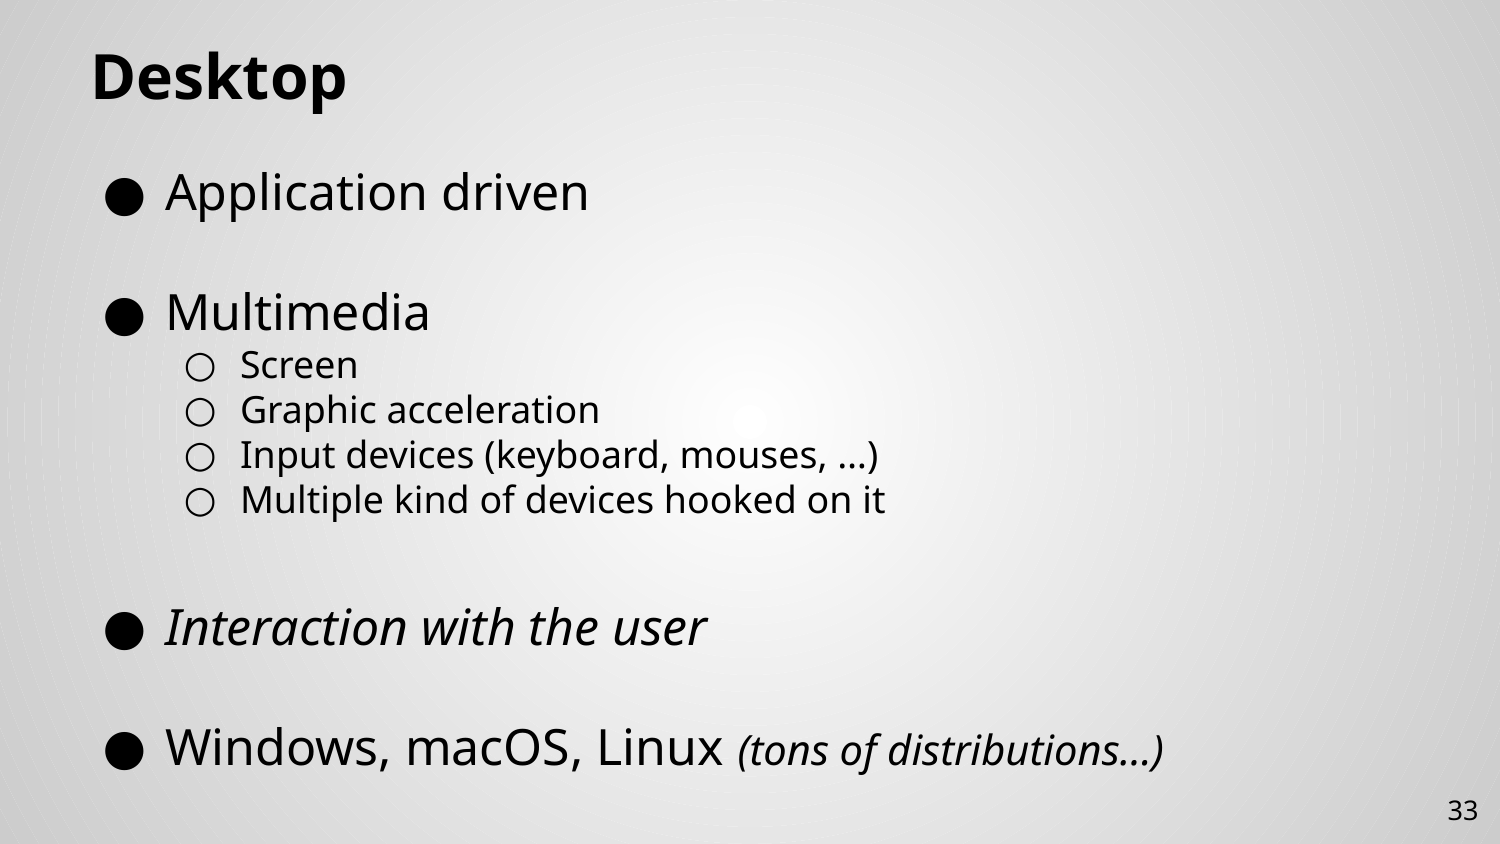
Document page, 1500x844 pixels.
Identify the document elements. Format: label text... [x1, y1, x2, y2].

title Desktop [75, 33, 1425, 128]
list Application driven Multimedia Screen Graphic acceleration Input devices (keyboard, mouses, …) Multiple kind of devices hooked on it Interaction with the user Windows, macOS, Linux (tons of distributions…) [75, 145, 1425, 808]
slide_number 33 [1403, 779, 1494, 844]
